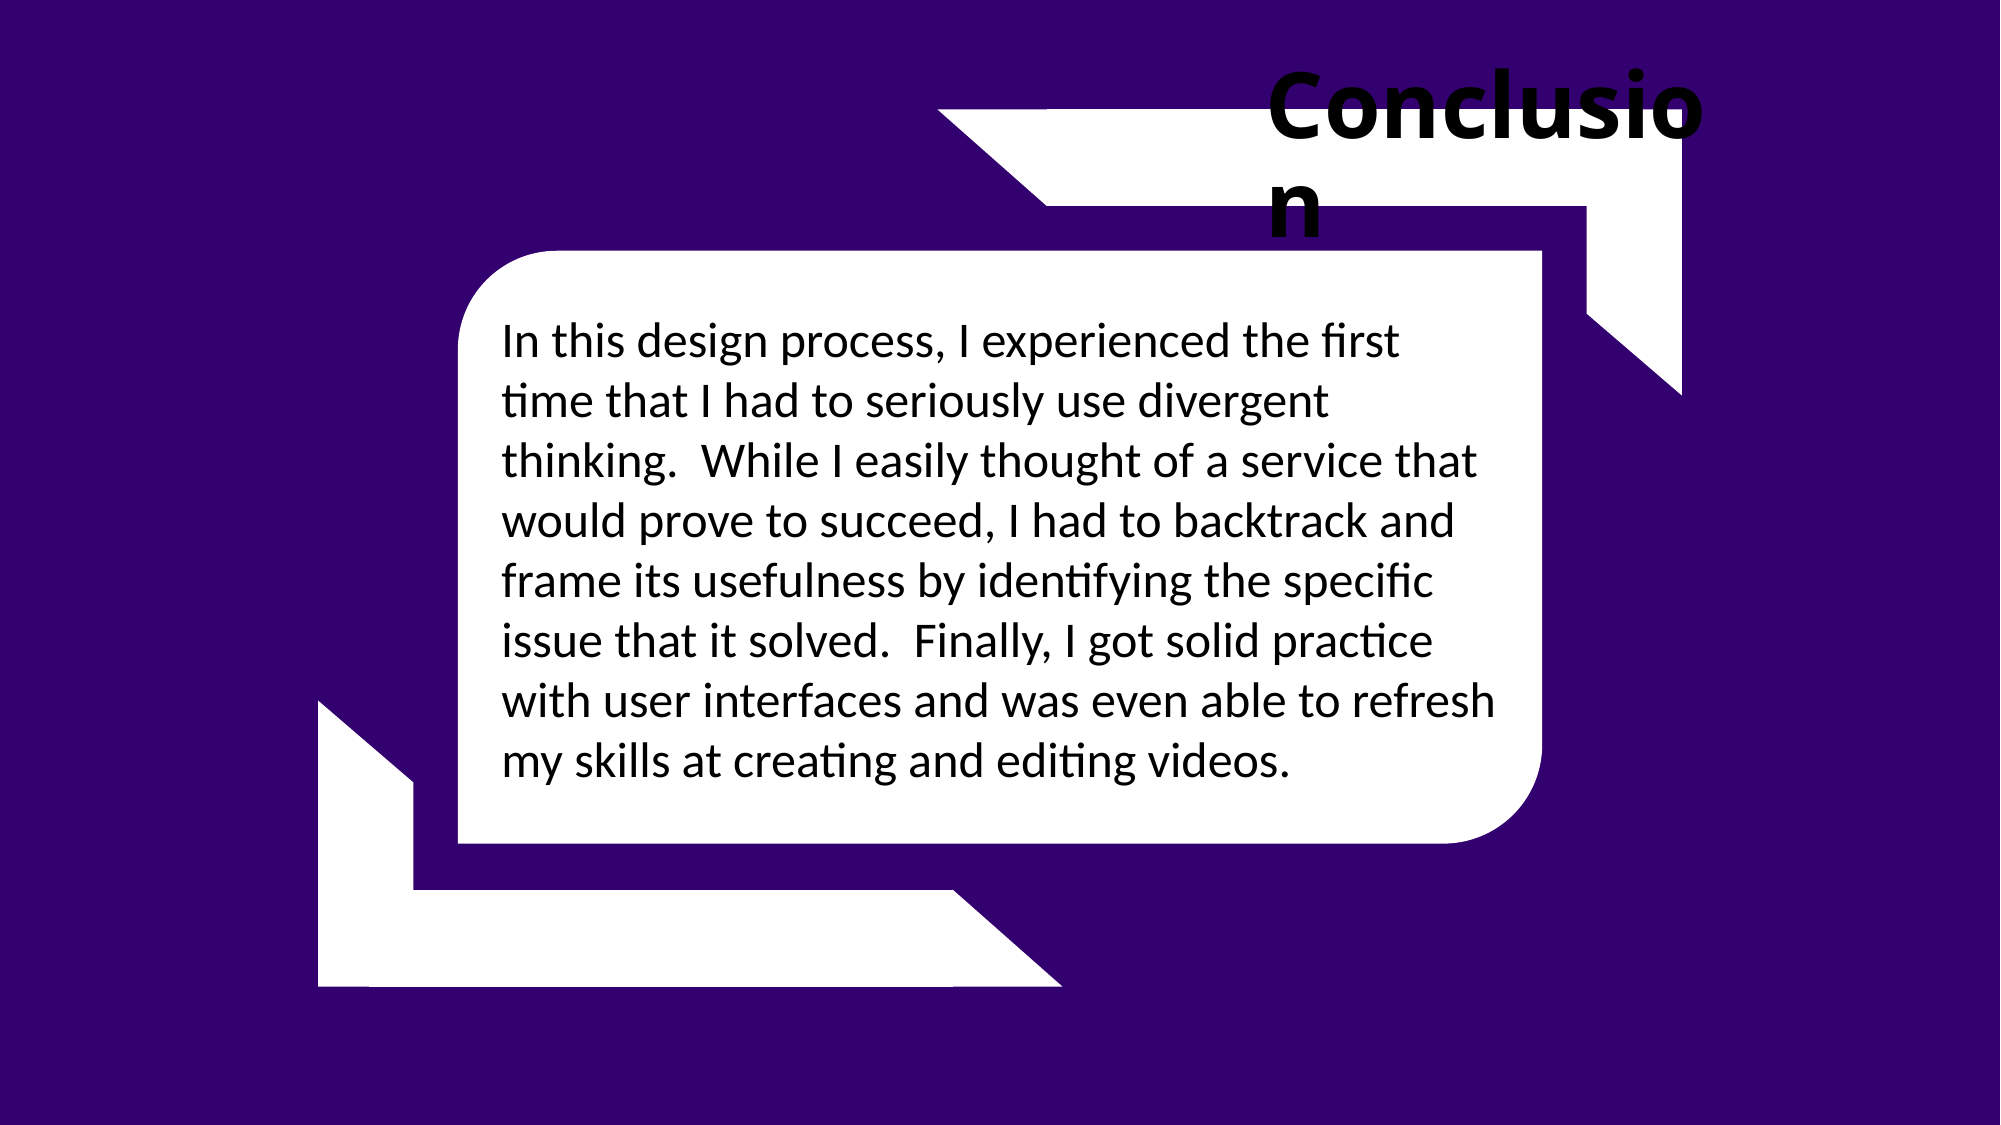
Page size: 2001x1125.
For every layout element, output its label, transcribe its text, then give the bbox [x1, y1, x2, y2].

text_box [317, 700, 1063, 987]
title Conclusion [1250, 49, 1741, 267]
text_box In this design process, I experienced the first time that I had to seriously use divergent thinking. While I easily thought of a service that would prove to succeed, I had to backtrack and frame its usefulness by identifying the specific issue that it solved. Finally, I got solid practice with user interfaces and was even able to refresh my skills at creating and editing videos. [456, 249, 1544, 845]
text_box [937, 109, 1682, 396]
